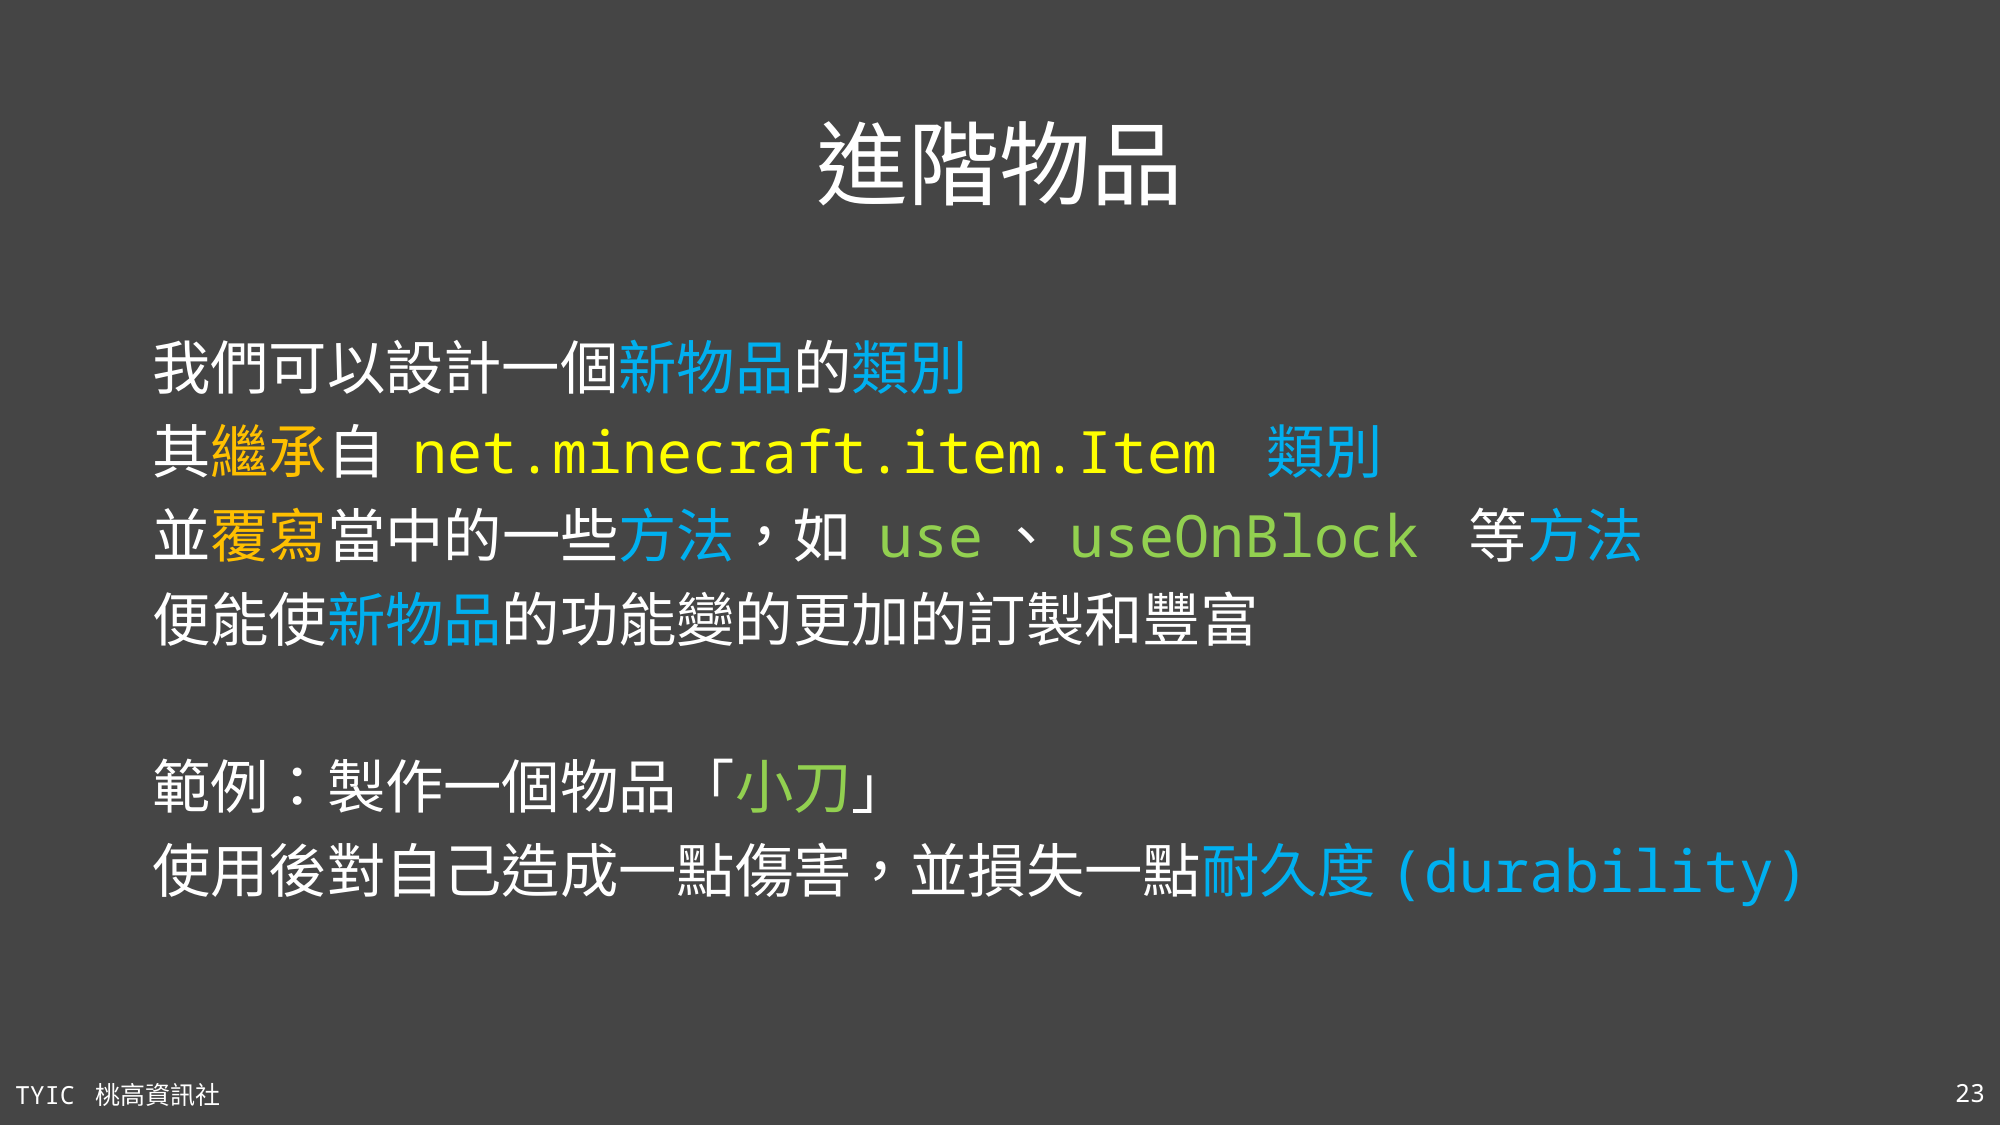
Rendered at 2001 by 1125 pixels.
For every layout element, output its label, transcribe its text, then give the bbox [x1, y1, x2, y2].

title 進階物品 [137, 59, 1863, 278]
list 我們可以設計一個新物品的類別 其繼承自 net.minecraft.item.Item 類別 並覆寫當中的一些方法，如 use、useOnBlock 等方法 便能使新物品的功能變的更加的訂製和豐富 範例：製作一個物品「小刀」 使用後對自己造成一點傷害，並損失一點耐久度(durability) [137, 331, 1863, 917]
